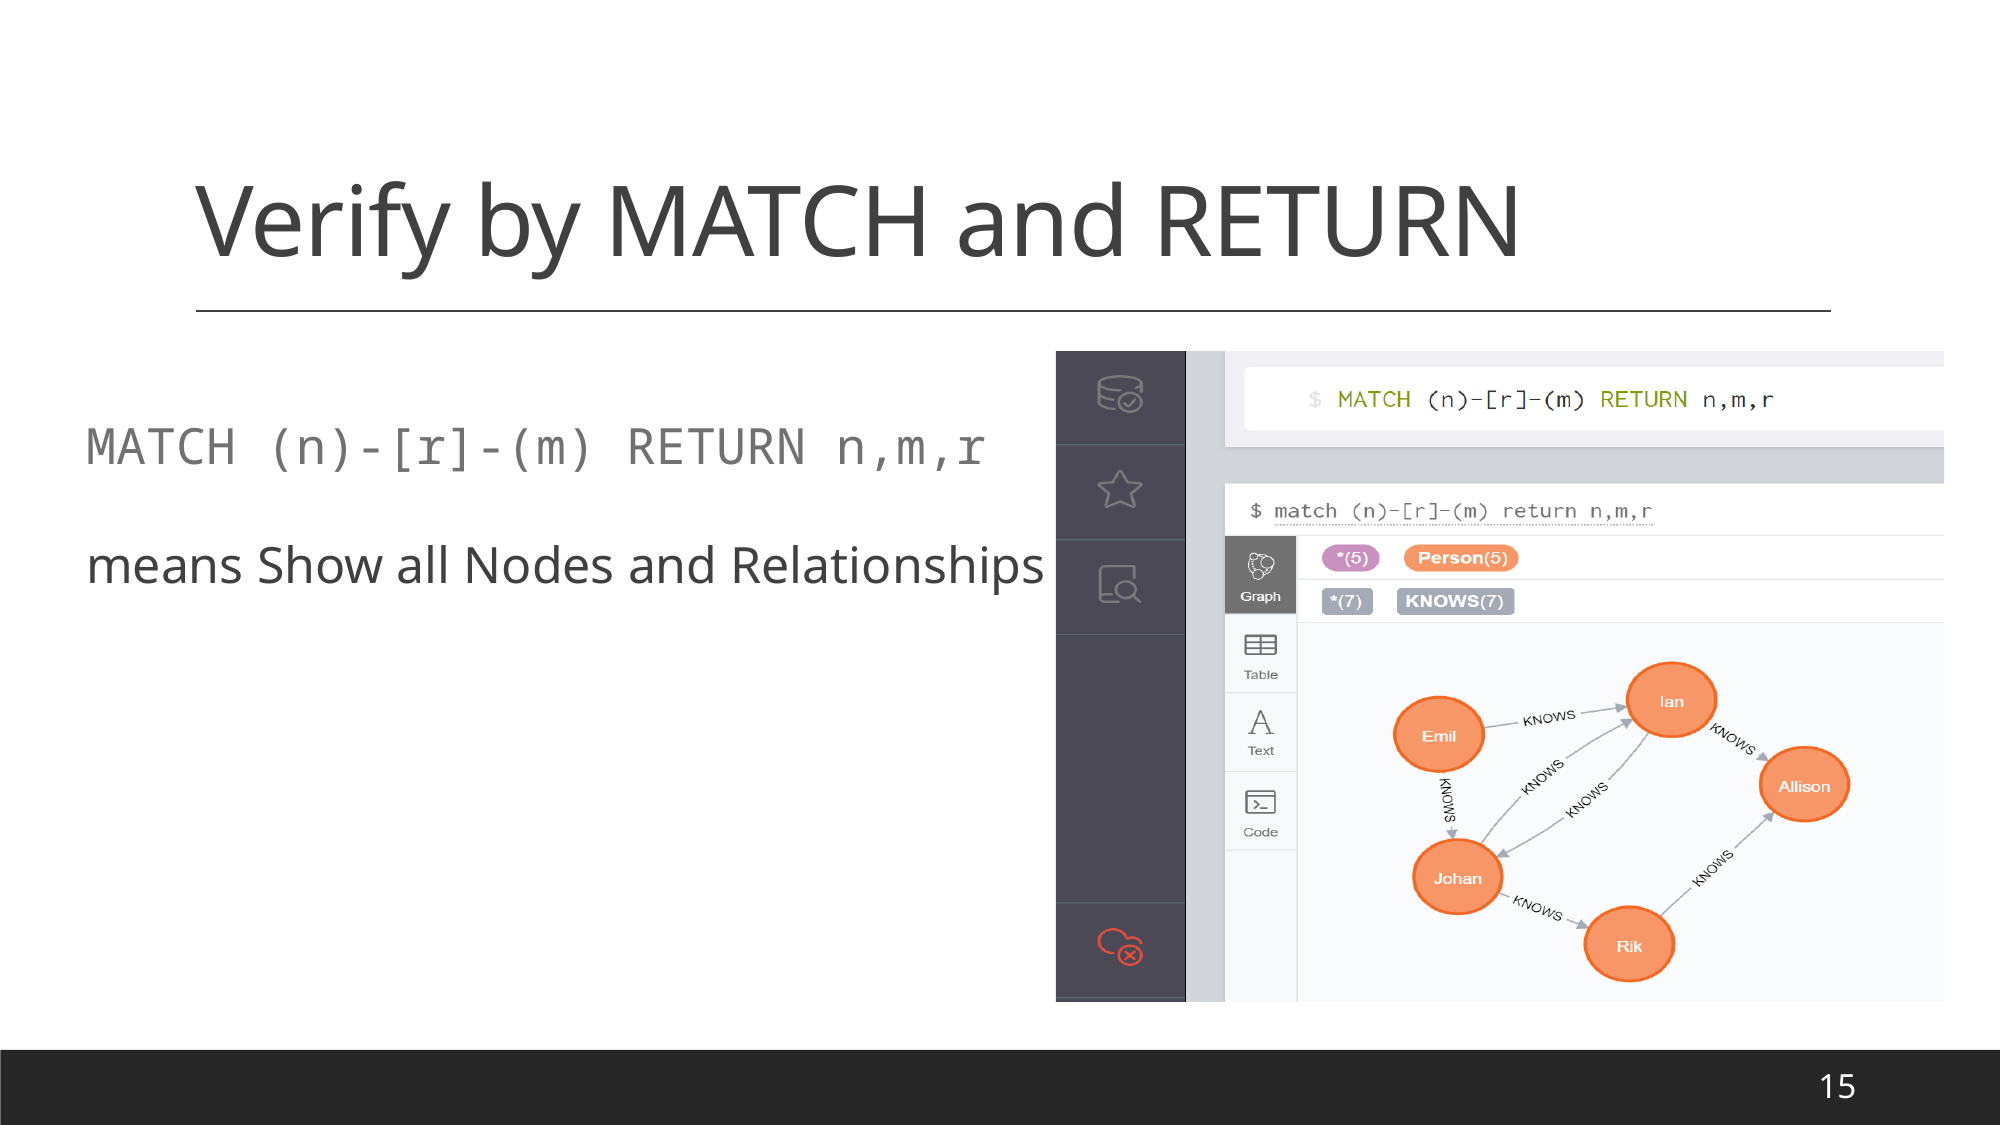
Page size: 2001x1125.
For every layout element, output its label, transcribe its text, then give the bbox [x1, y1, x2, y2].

list MATCH (n)-[r]-(m) RETURN n,m,r means Show all Nodes and Relationships [86, 377, 1052, 748]
slide_number 15 [1803, 1057, 1932, 1118]
picture [1055, 350, 1945, 1002]
title Verify by MATCH and RETURN [180, 47, 1830, 285]
